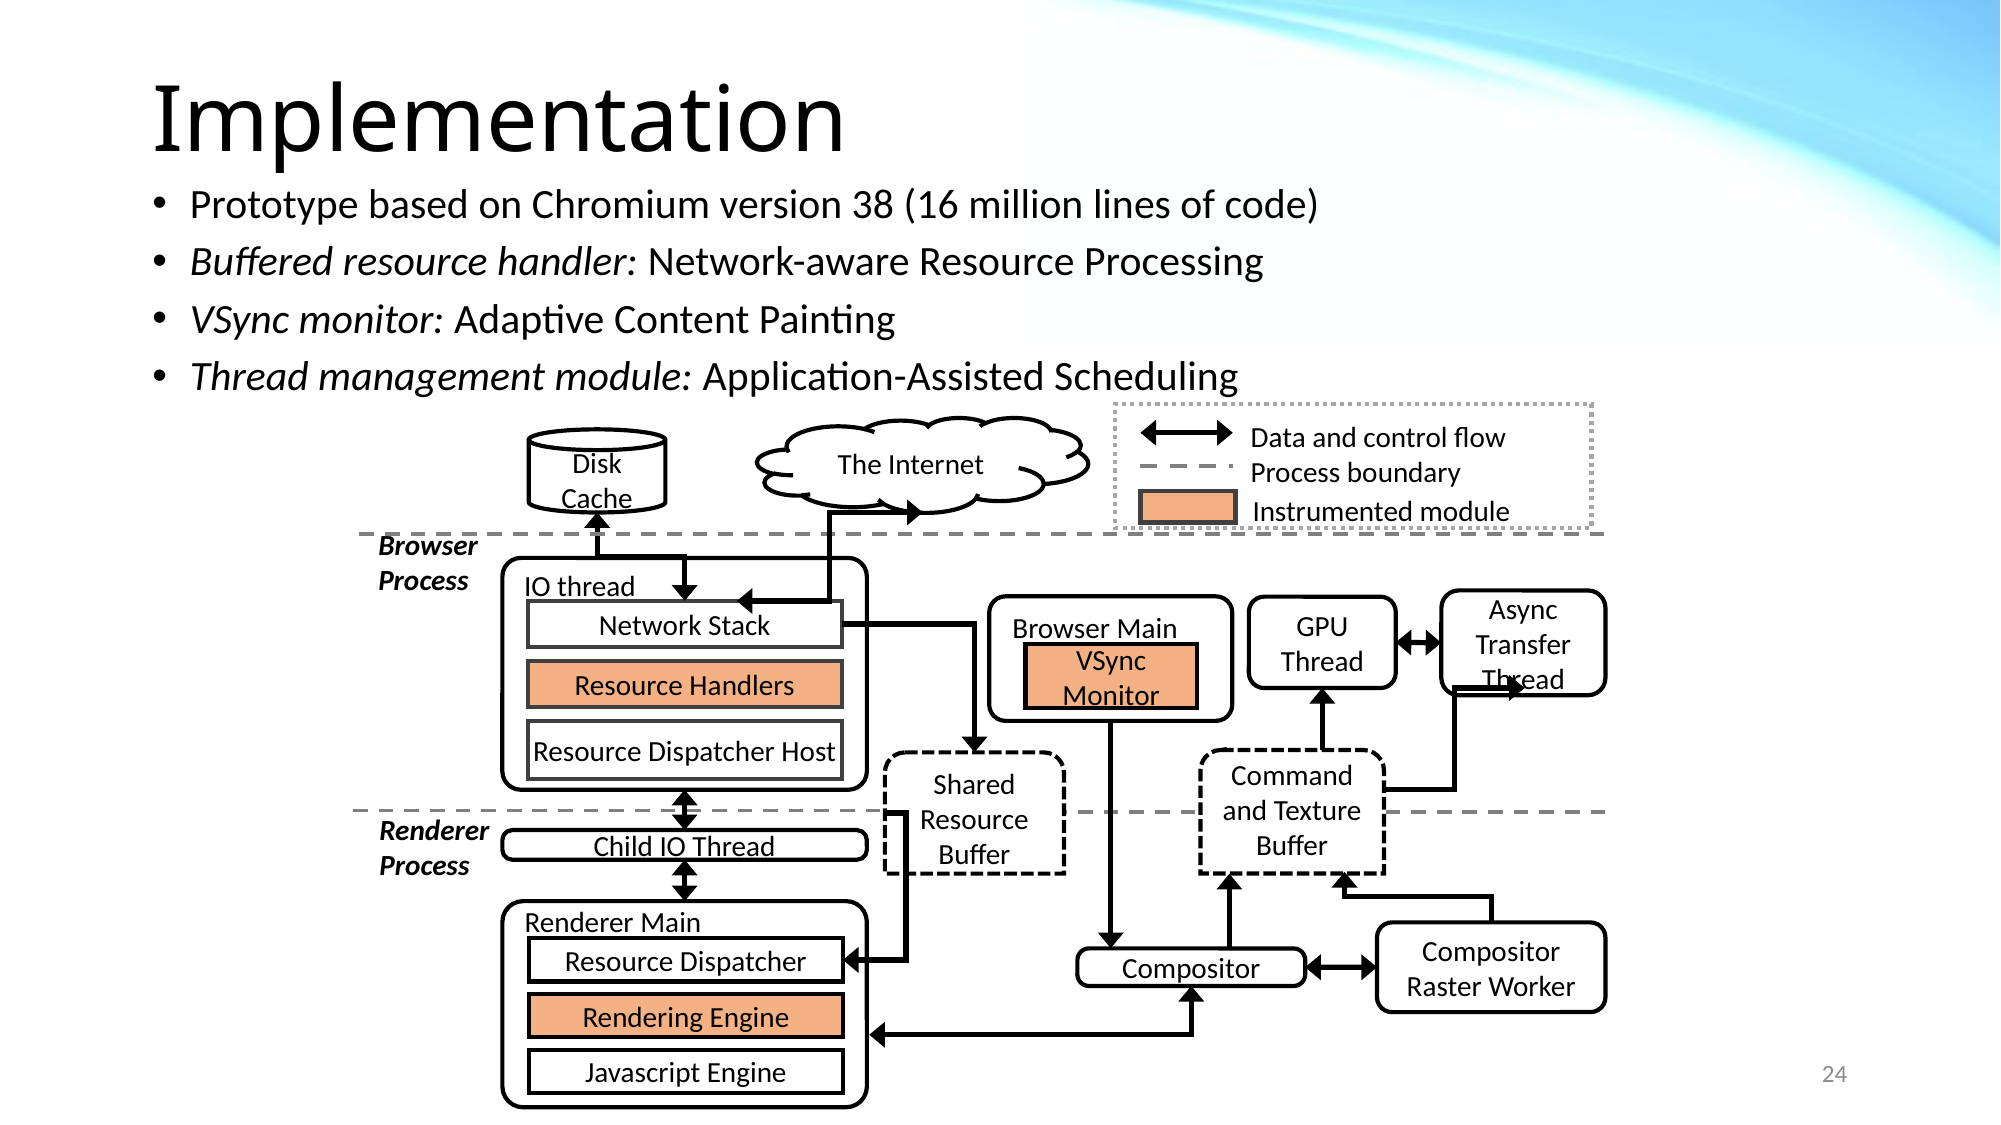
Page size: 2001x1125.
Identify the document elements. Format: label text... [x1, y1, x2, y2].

title Implementation [137, 49, 1863, 174]
slide_number 24 [1612, 1042, 1863, 1103]
list Prototype based on Chromium version 38 (16 million lines of code) Buffered resource handler: Network-aware Resource Processing VSync monitor: Adaptive Content Painting Thread management module: Application-Assisted Scheduling [137, 174, 1863, 1014]
picture [1027, 0, 2000, 347]
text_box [353, 404, 1612, 1108]
